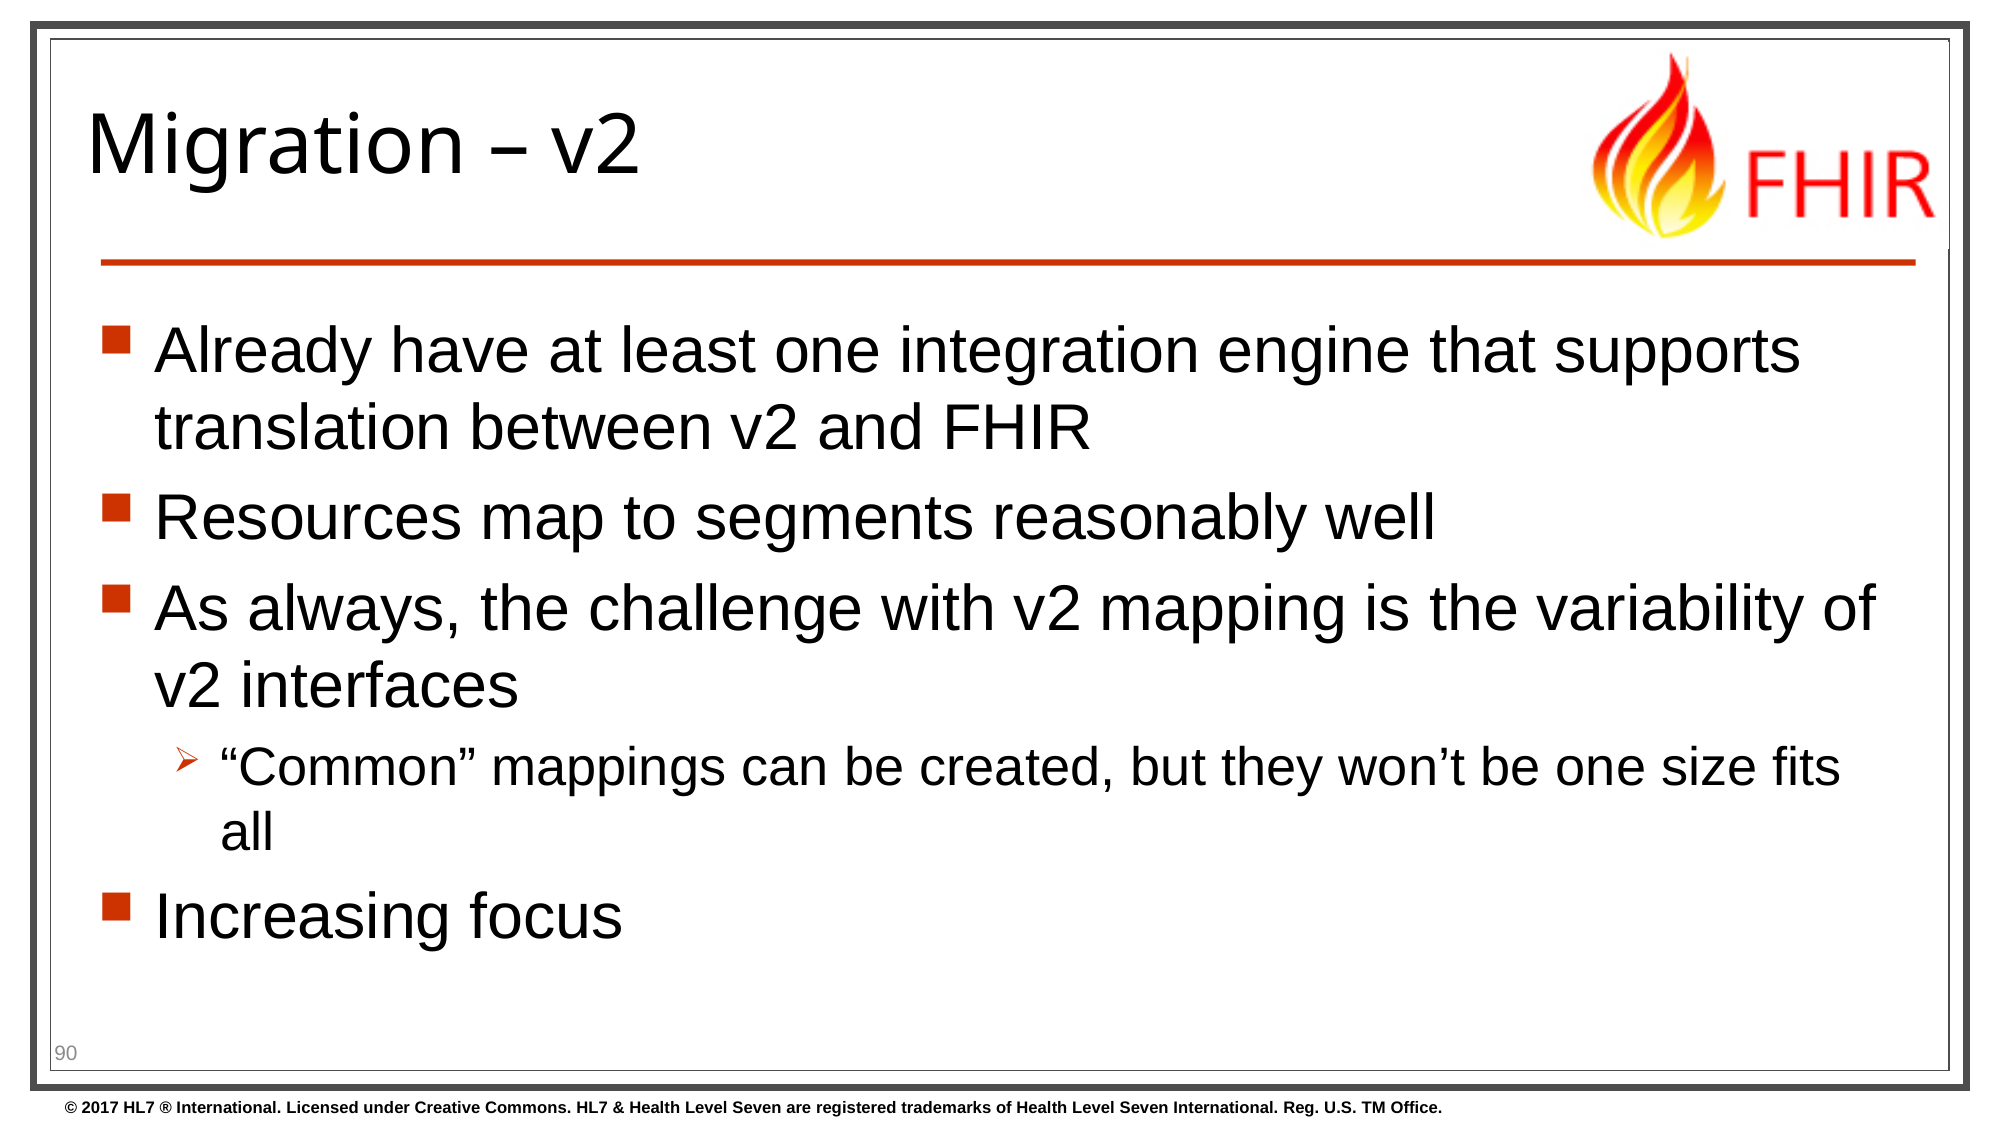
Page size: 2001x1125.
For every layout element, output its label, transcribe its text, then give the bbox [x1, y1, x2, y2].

slide_number 90 [39, 1034, 197, 1071]
list Already have at least one integration engine that supports translation between v2 and FHIR Resources map to segments reasonably well As always, the challenge with v2 mapping is the variability of v2 interfaces “Common” mappings can be created, but they won’t be one size fits all Increasing focus [83, 299, 1917, 1035]
picture [1578, 42, 1949, 249]
title Migration – v2 [70, 54, 1504, 244]
